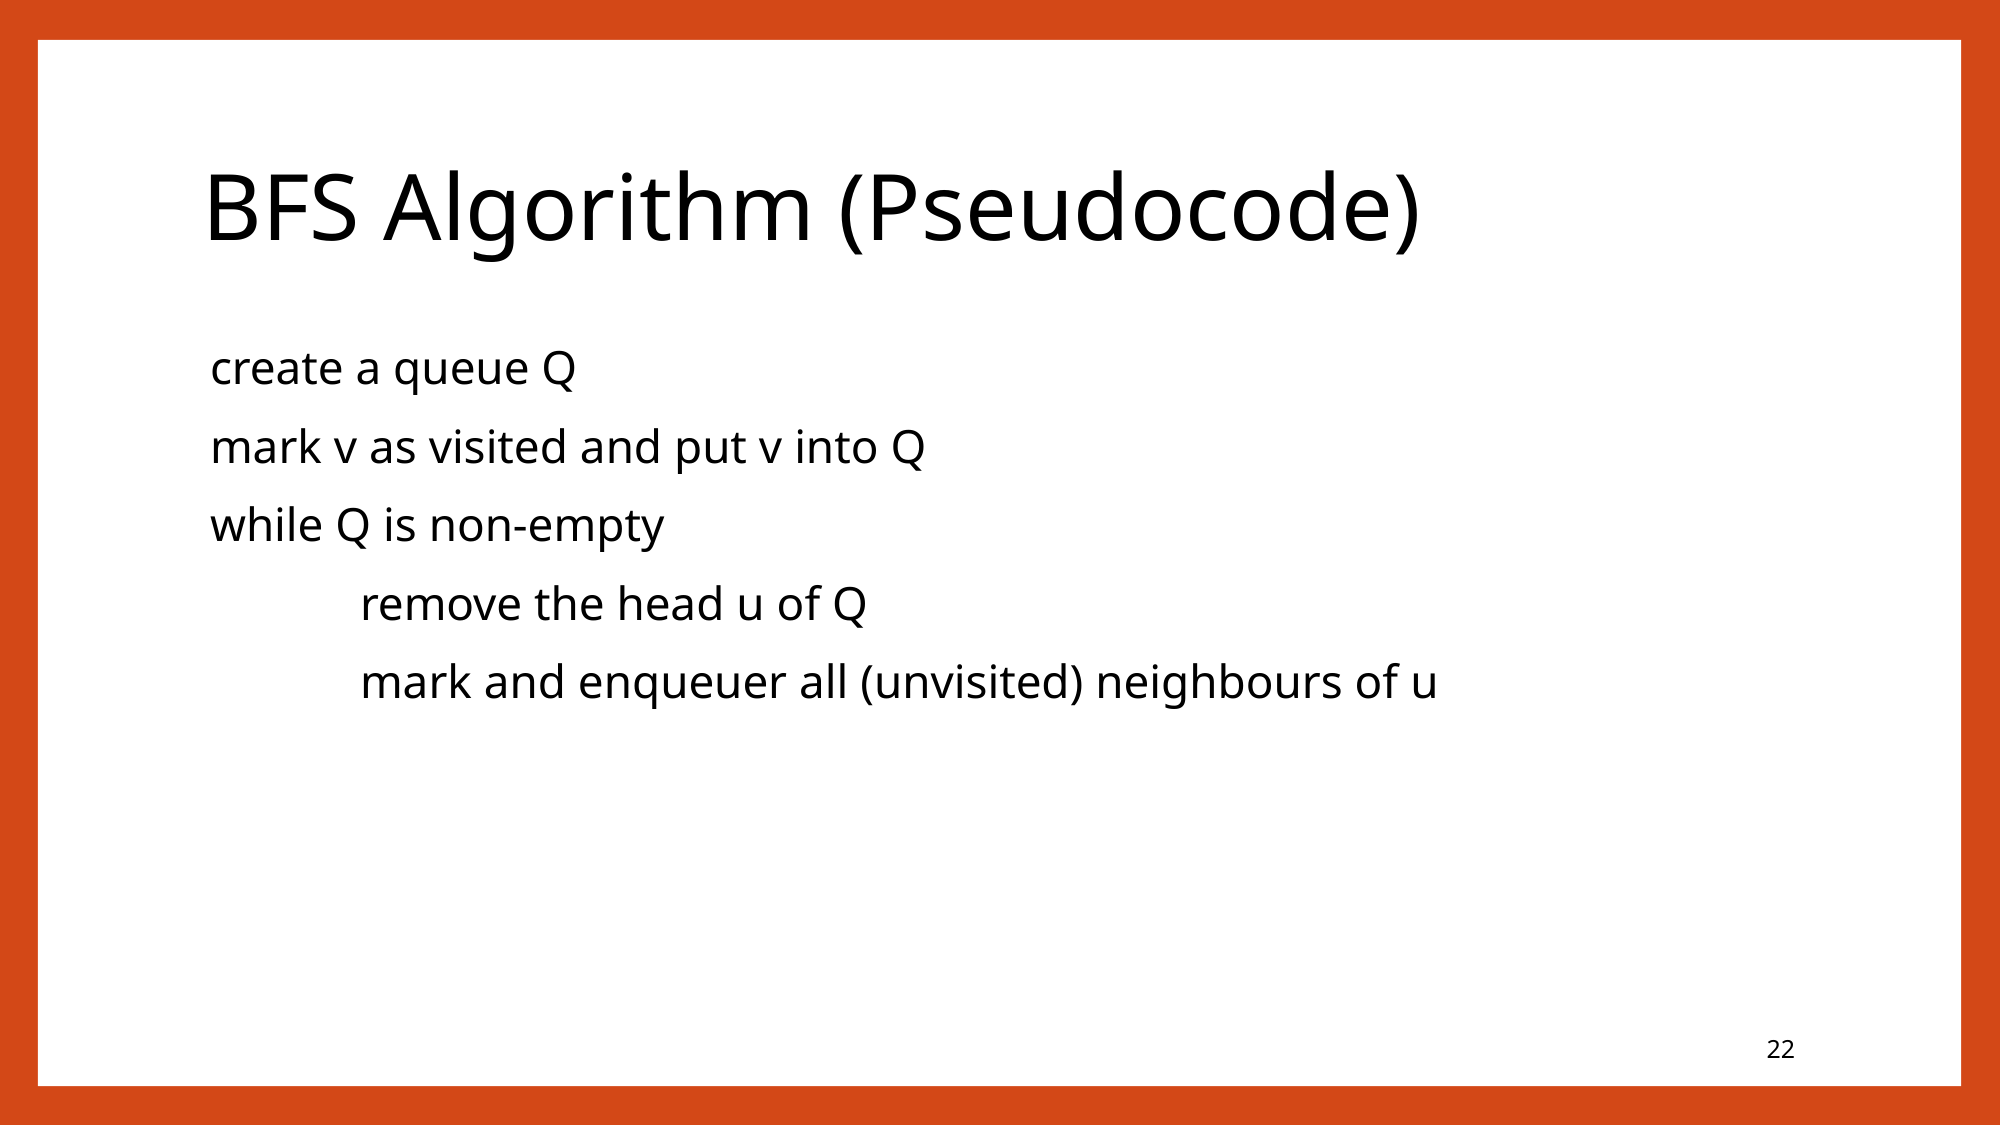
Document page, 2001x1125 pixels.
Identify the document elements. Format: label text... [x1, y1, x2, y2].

title BFS Algorithm (Pseudocode) [187, 99, 1808, 323]
slide_number 22 [1530, 1020, 1811, 1081]
list create a queue Q mark v as visited and put v into Q while Q is non-empty remove the head u of Q mark and enqueuer all (unvisited) neighbours of u [187, 337, 1808, 1000]
